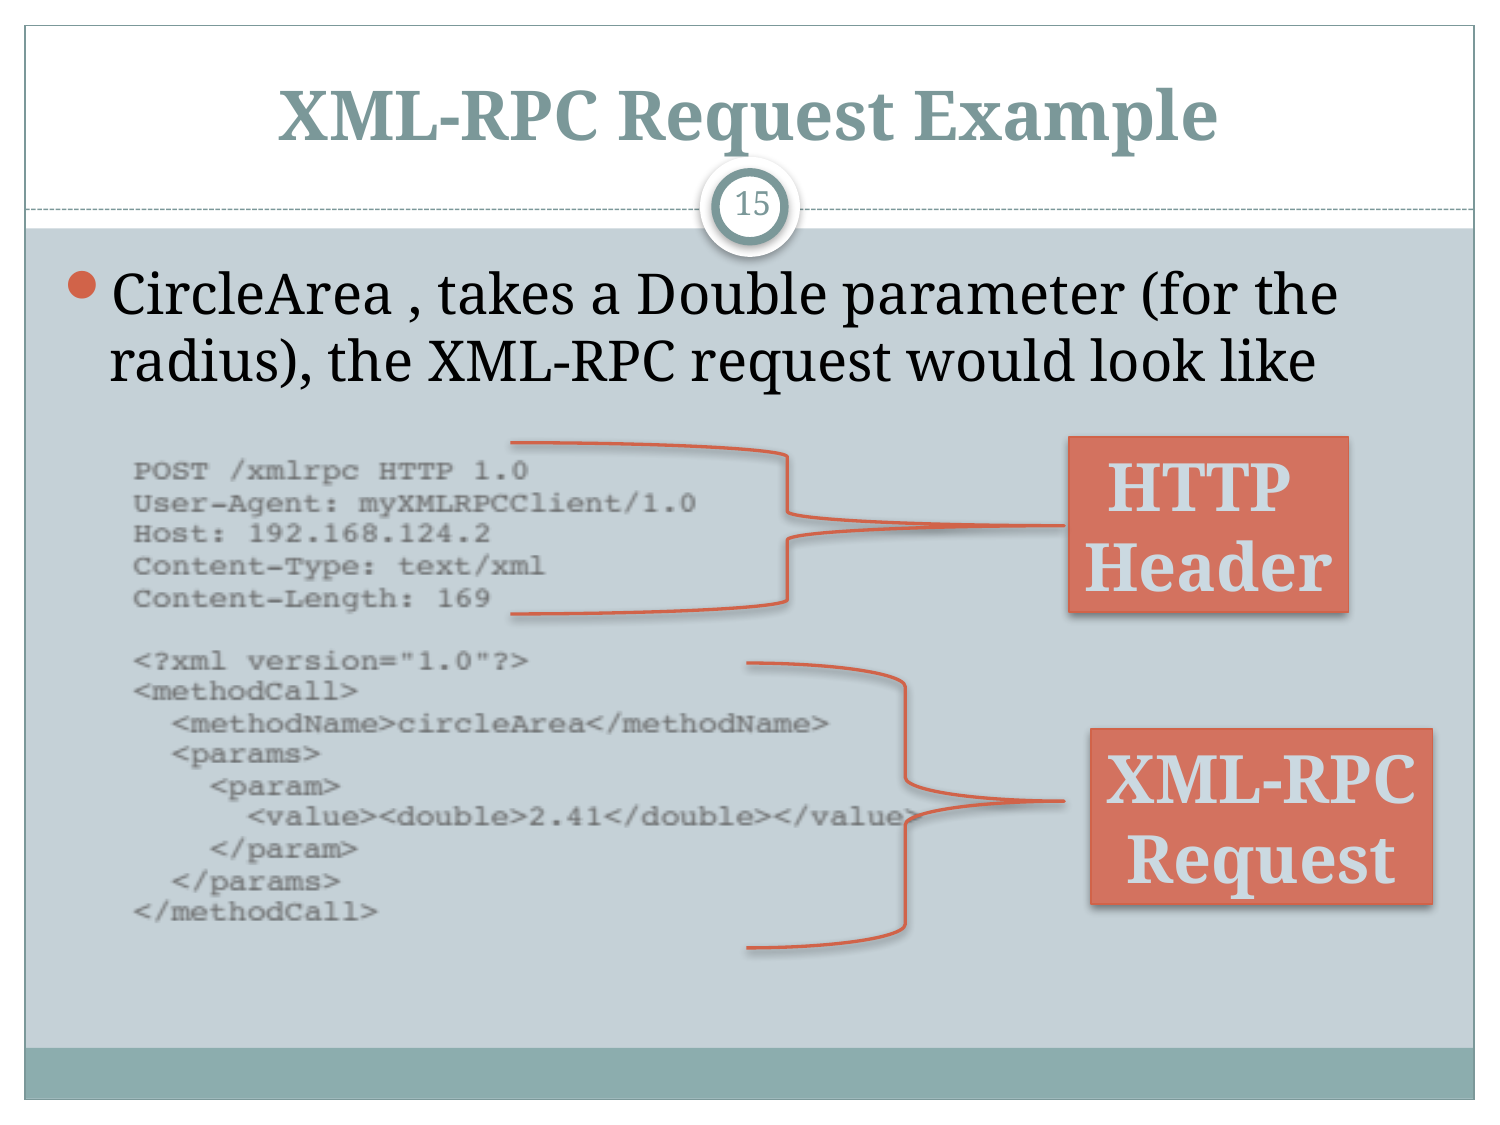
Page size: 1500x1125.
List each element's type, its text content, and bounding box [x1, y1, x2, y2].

title XML-RPC Request Example [49, 37, 1450, 162]
slide_number 15 [715, 168, 791, 241]
text_box XML-RPC Request [1090, 728, 1433, 905]
picture [101, 417, 1001, 949]
text_box HTTP Header [1068, 436, 1349, 613]
text_box [1006, 523, 1066, 528]
list CircleArea , takes a Double parameter (for the radius), the XML-RPC request would look like [49, 250, 1445, 443]
text_box [1006, 797, 1066, 805]
